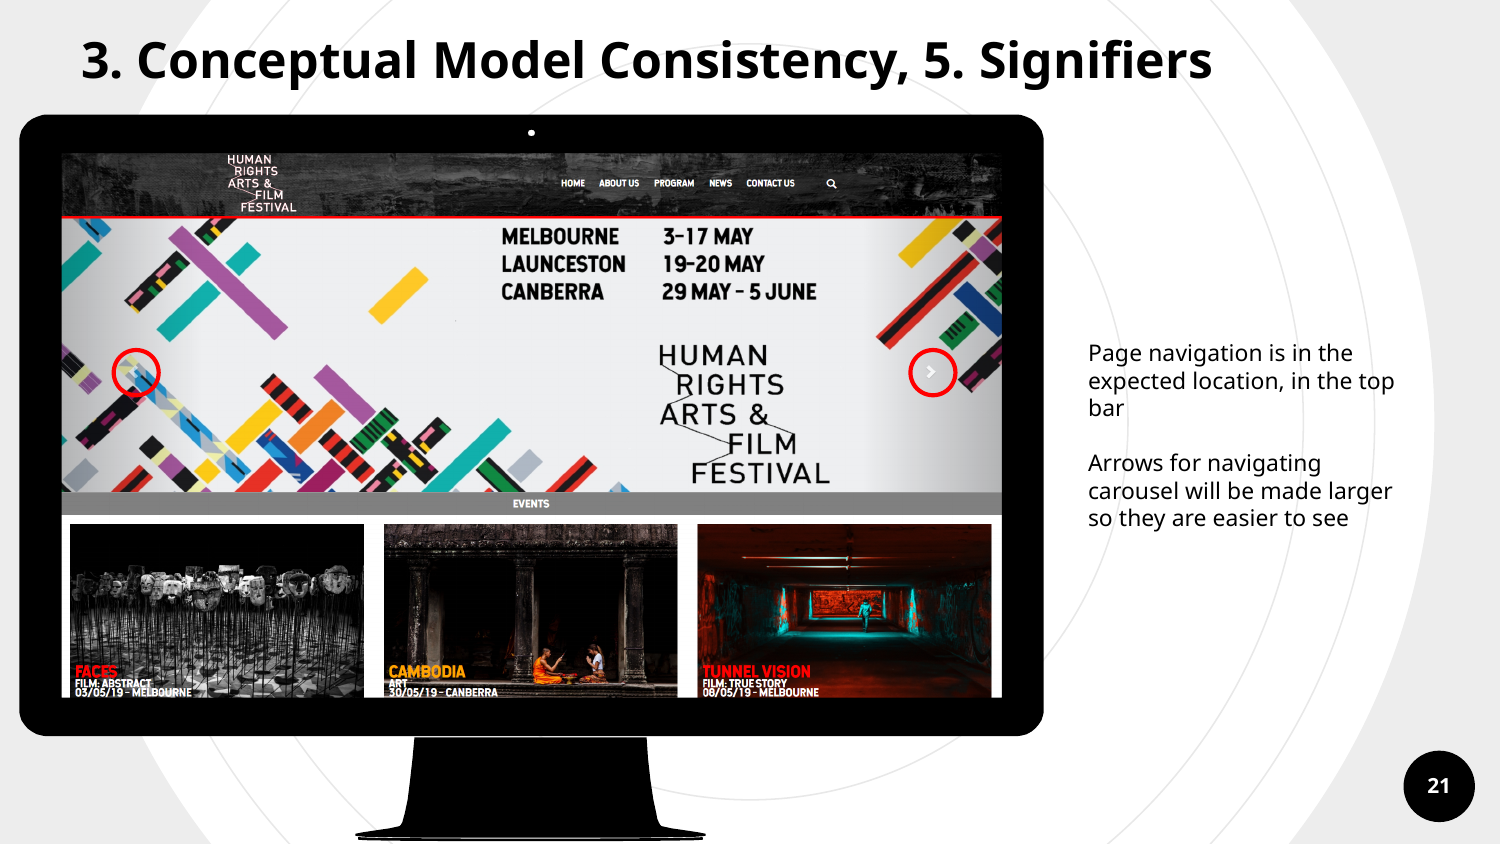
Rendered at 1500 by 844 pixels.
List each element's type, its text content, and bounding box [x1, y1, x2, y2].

text_box [19, 114, 1044, 842]
text_box 3. Conceptual Model Consistency, 5. Signifiers [66, 0, 1295, 104]
slide_number 21 [1403, 750, 1475, 823]
picture [59, 150, 1004, 716]
text_box Page navigation is in the expected location, in the top bar Arrows for navigating carousel will be made larger so they are easier to see [1073, 331, 1420, 544]
